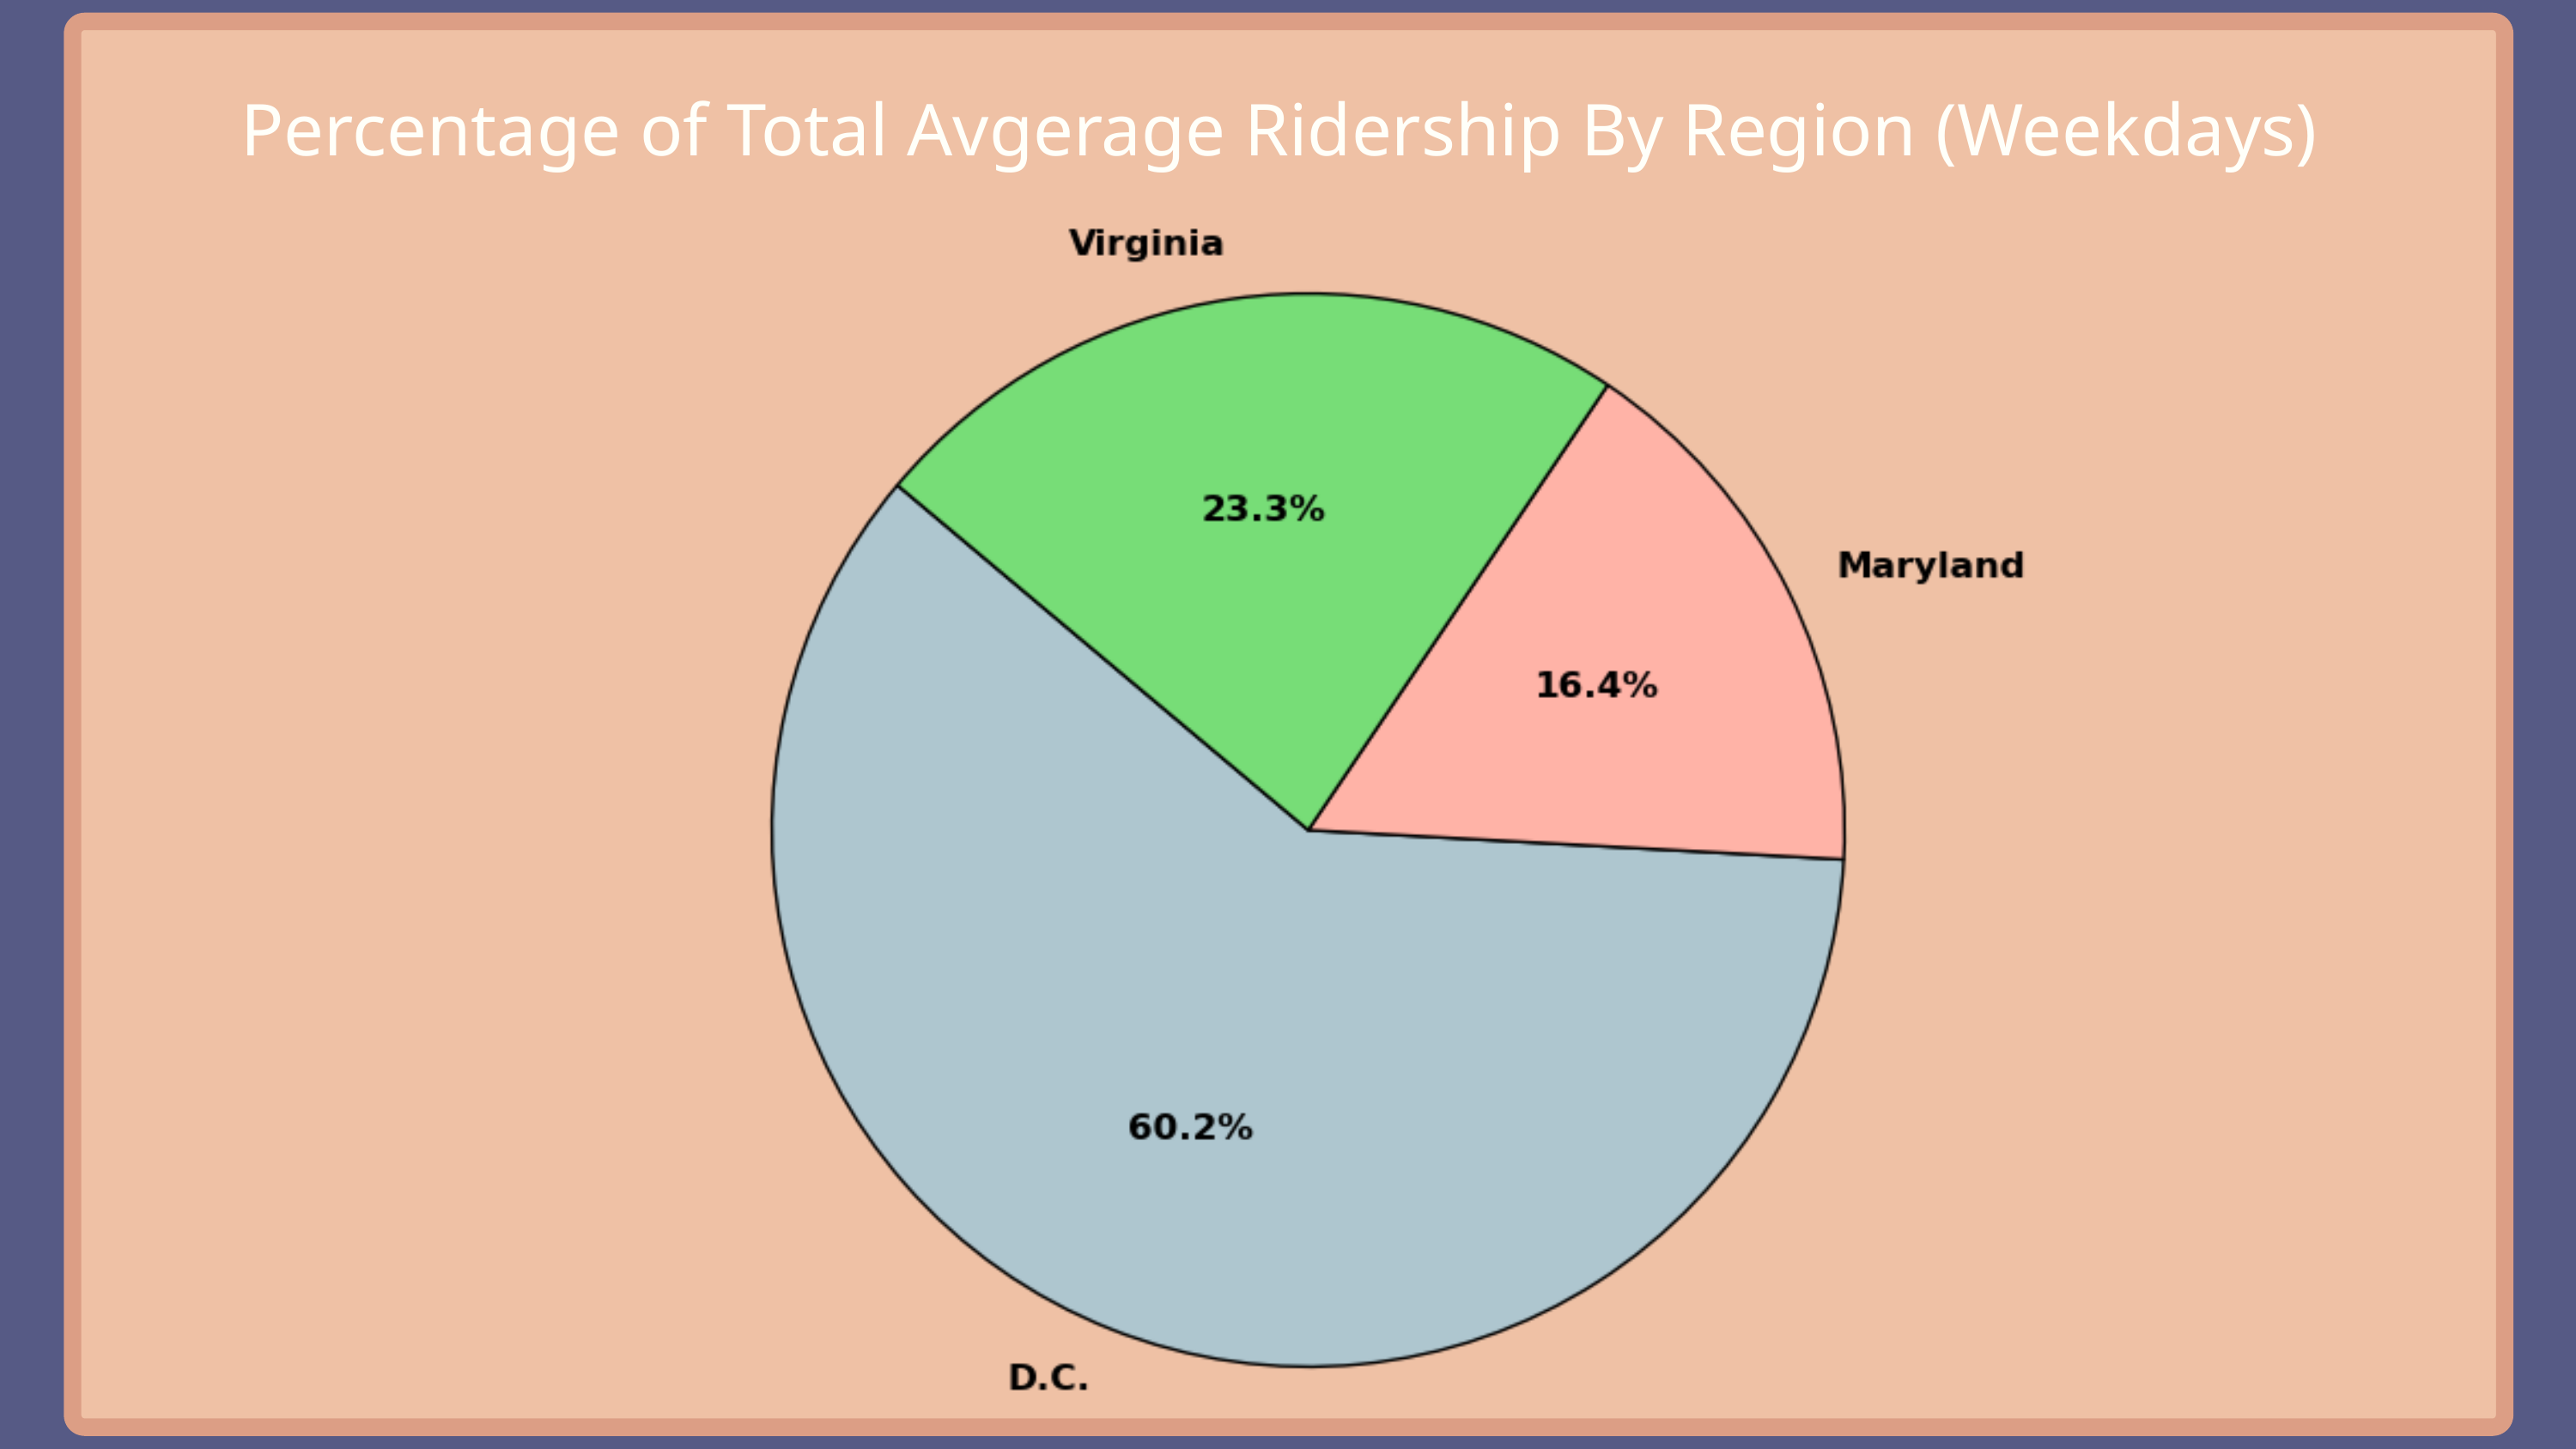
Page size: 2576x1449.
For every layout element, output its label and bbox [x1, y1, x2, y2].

text_box [129, 80, 2448, 178]
text_box [72, 21, 2506, 1428]
